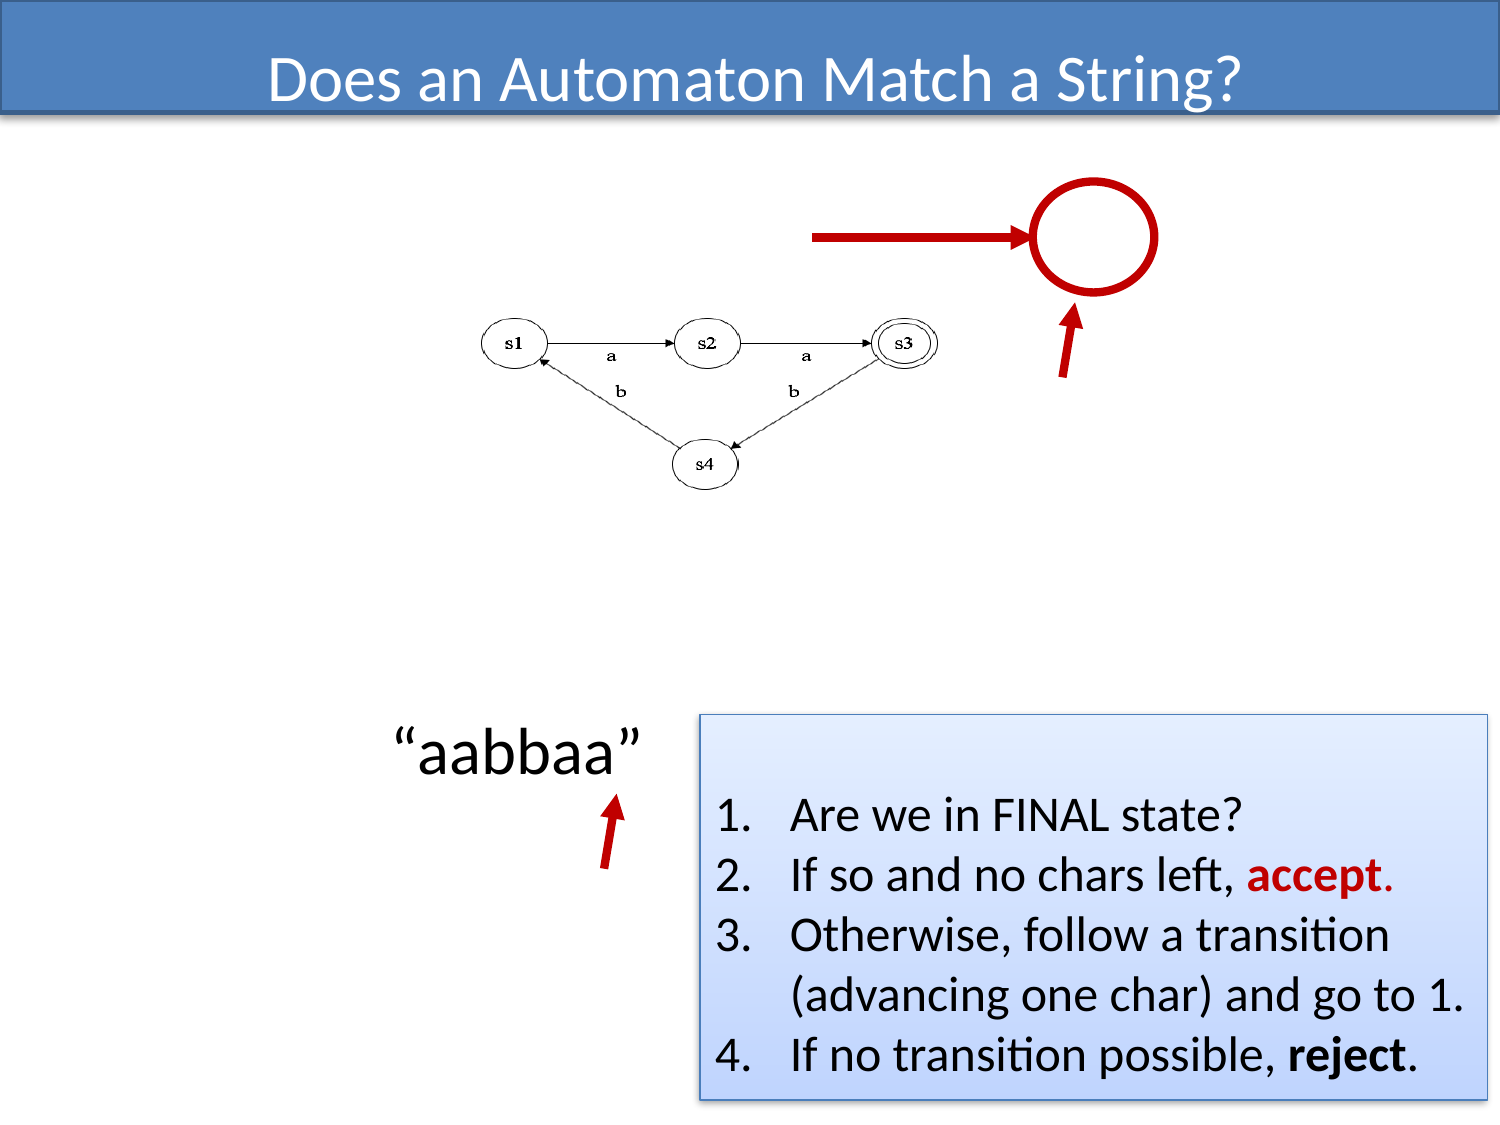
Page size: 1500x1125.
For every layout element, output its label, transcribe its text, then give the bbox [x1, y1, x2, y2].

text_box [1062, 302, 1076, 378]
title Does an Automaton Match a String? [81, 0, 1432, 169]
picture [312, 137, 1188, 638]
list “aabbaa” [75, 137, 1425, 1038]
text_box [603, 793, 617, 869]
